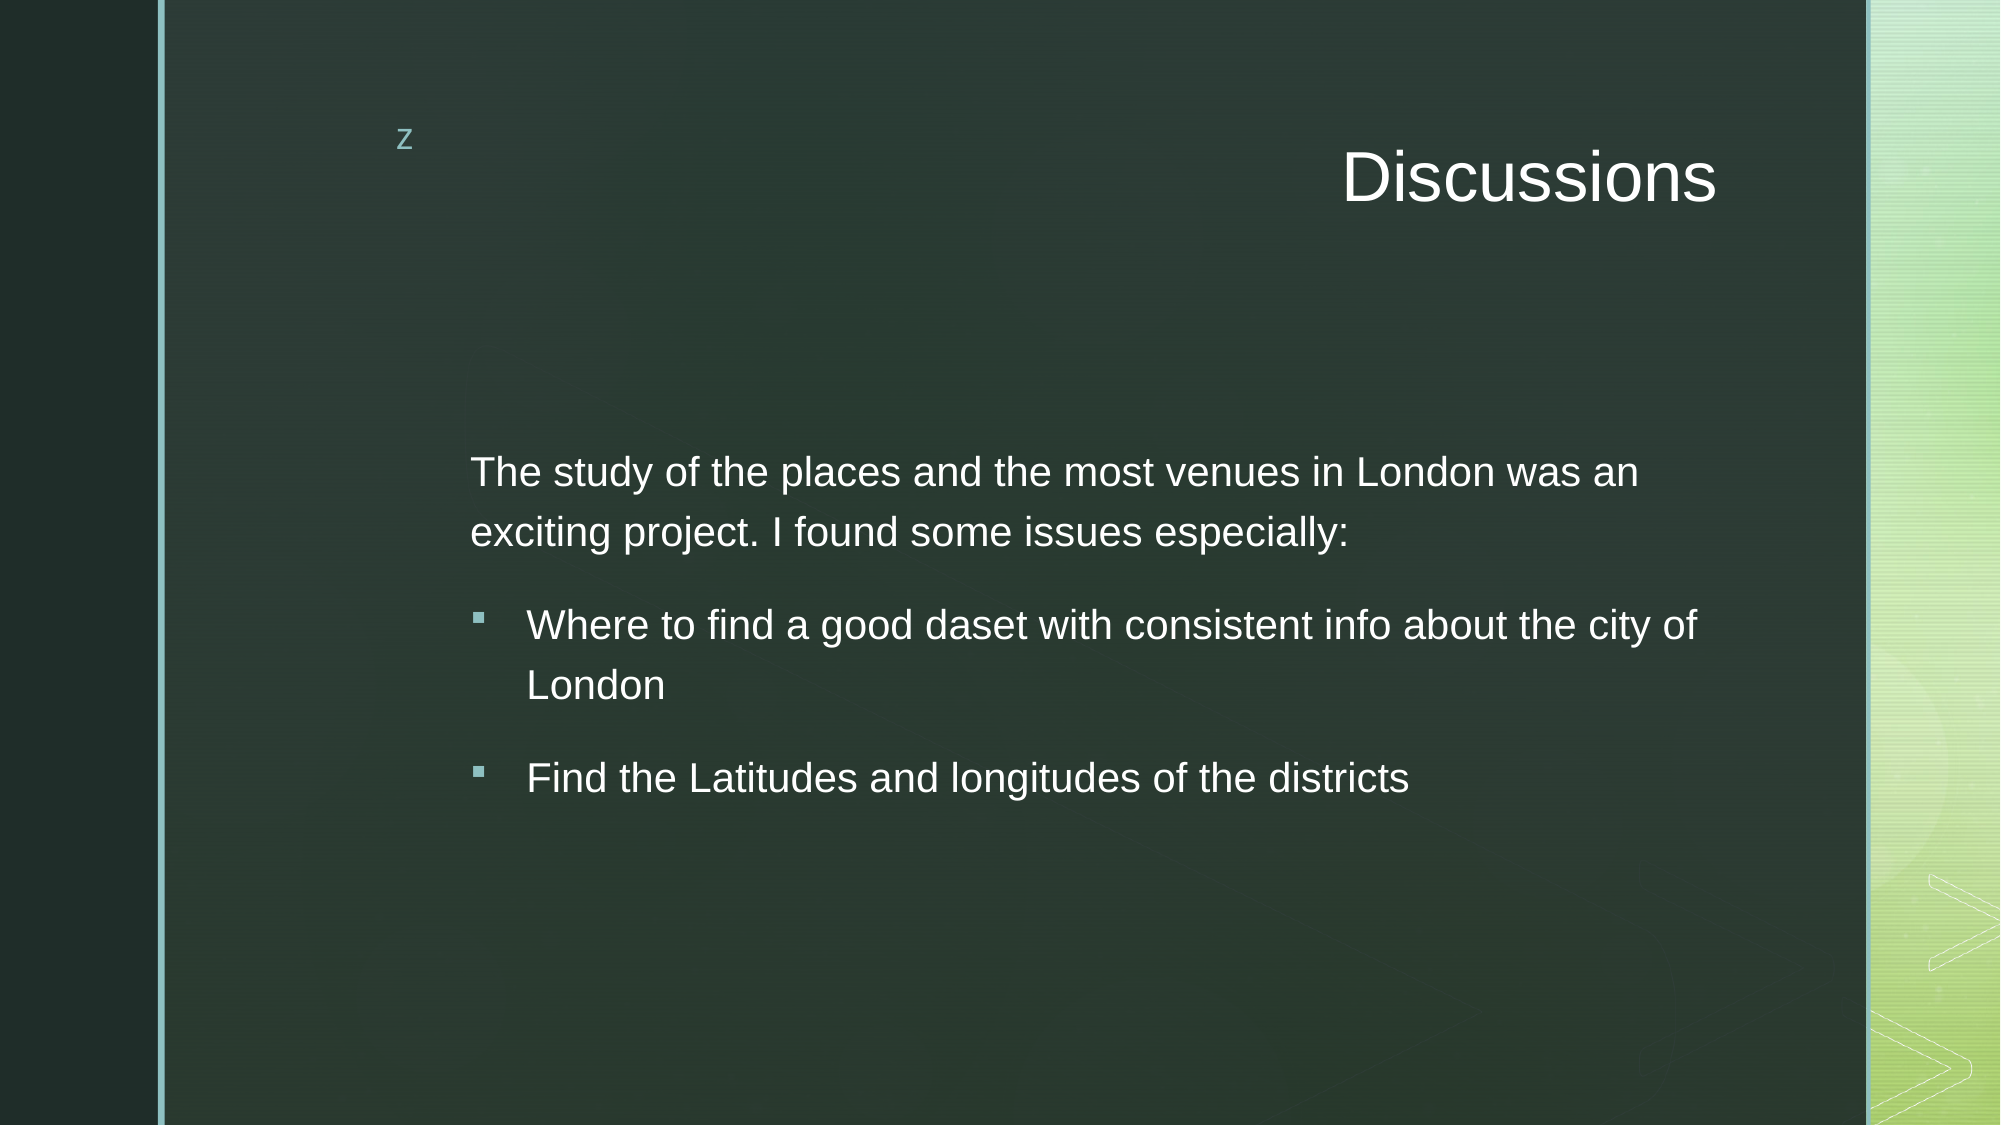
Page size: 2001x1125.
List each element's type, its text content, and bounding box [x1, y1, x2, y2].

title Discussions [428, 132, 1734, 310]
picture [1871, 0, 2001, 1125]
list The study of the places and the most venues in London was an exciting project. I found some issues especially: Where to find a good daset with consistent info about the city of London Find the Latitudes and longitudes of the districts [454, 336, 1734, 993]
